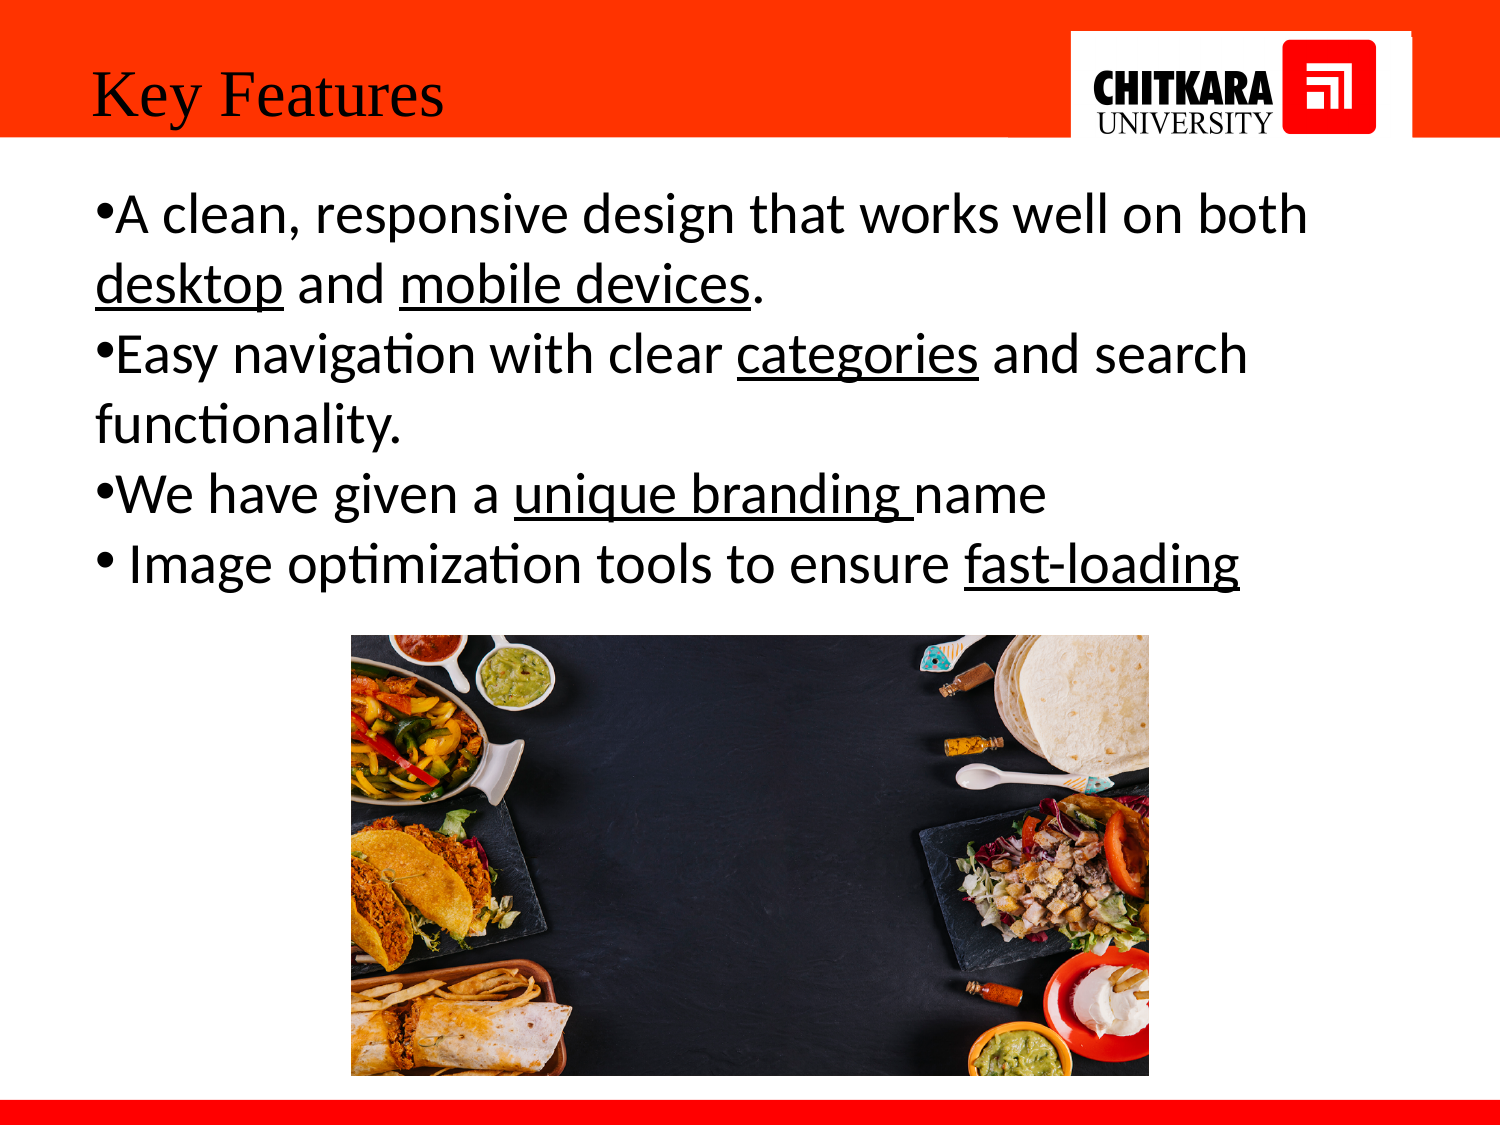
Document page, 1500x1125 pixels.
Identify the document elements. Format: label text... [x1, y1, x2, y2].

picture [351, 635, 1149, 1076]
text_box A clean, responsive design that works well on both desktop and mobile devices. Easy navigation with clear categories and search functionality. We have given a unique branding name Image optimization tools to ensure fast-loading [80, 167, 1445, 603]
picture [1074, 37, 1391, 138]
text_box Key Features [76, 42, 963, 138]
